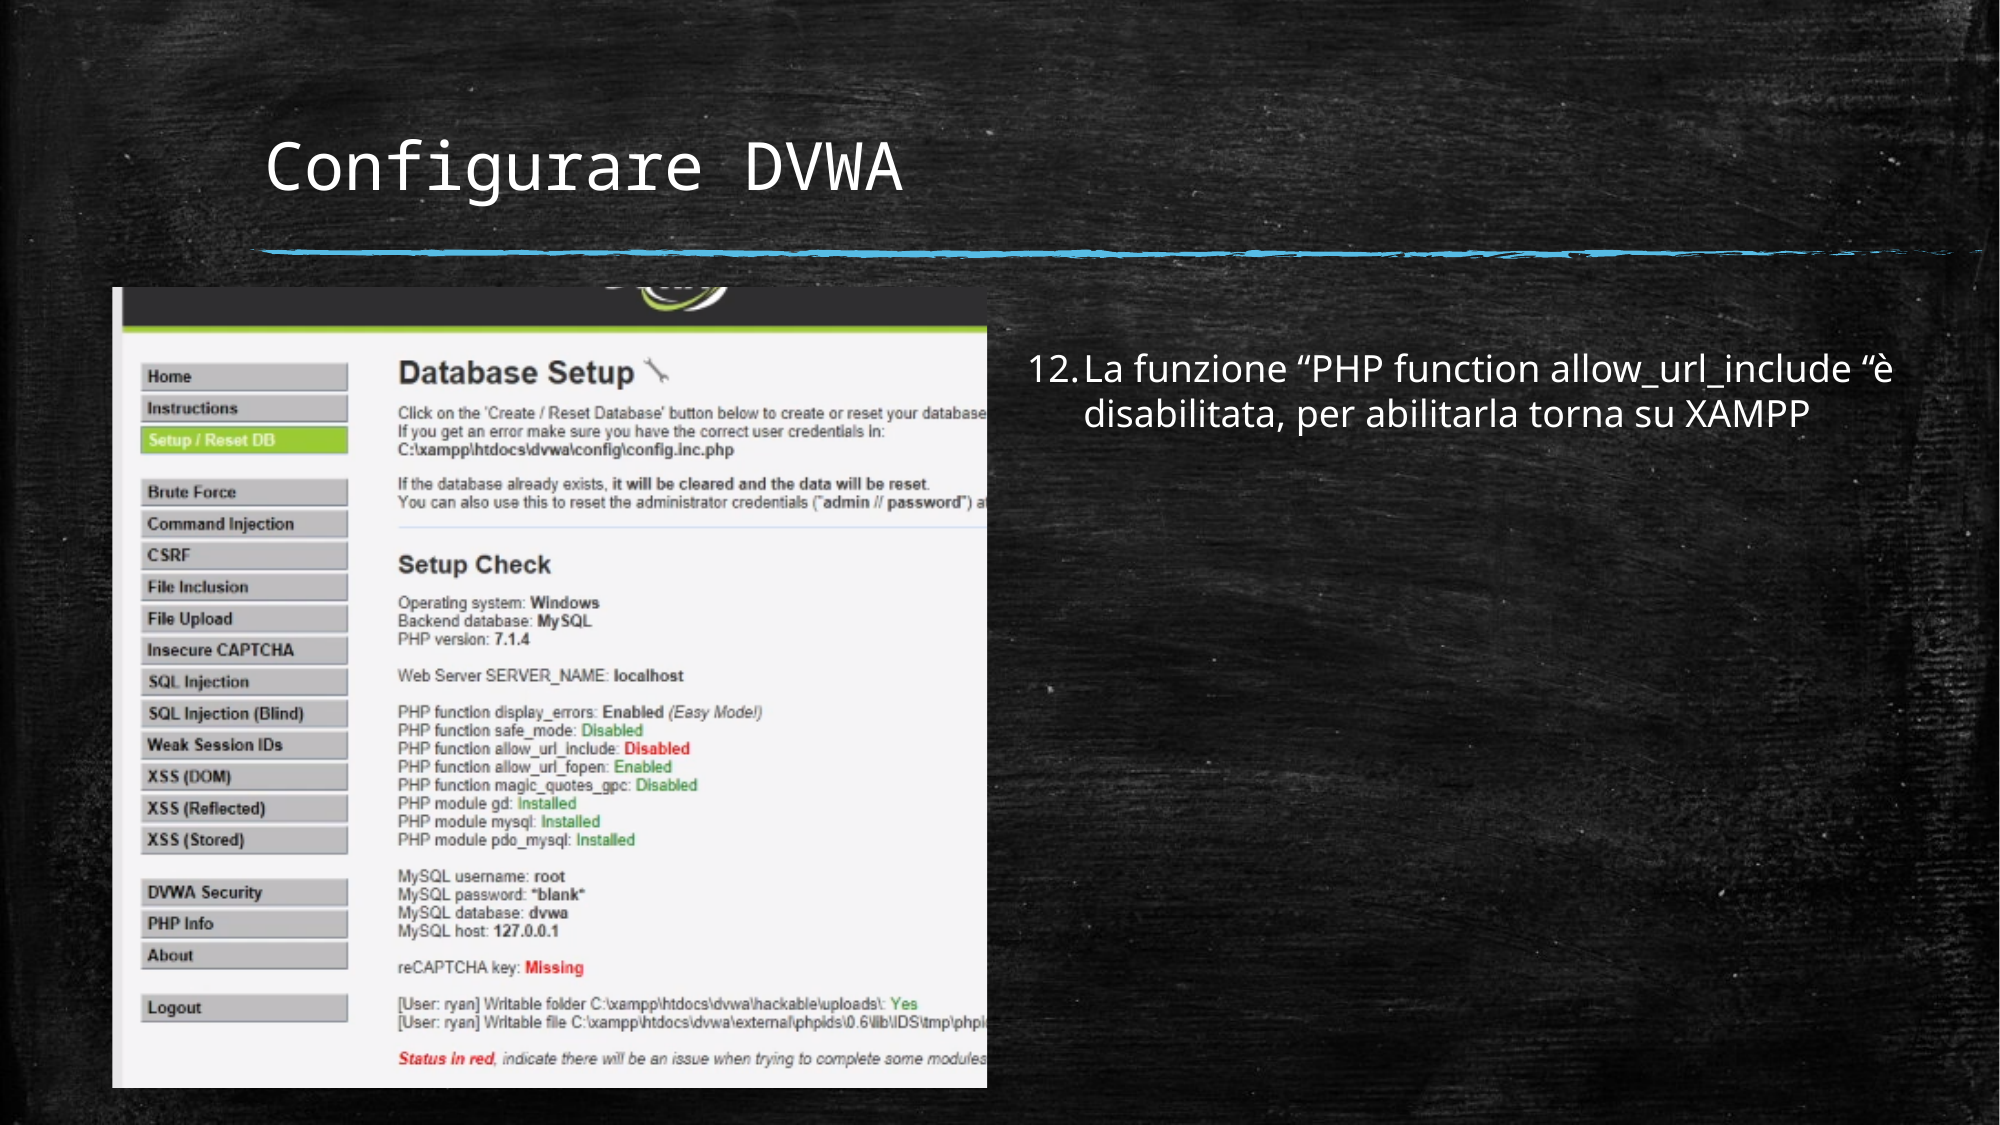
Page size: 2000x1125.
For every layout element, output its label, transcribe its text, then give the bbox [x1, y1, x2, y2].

picture [112, 287, 988, 1088]
text_box 12. La funzione “PHP function allow_url_include “è disabilitata, per abilitarla torna su XAMPP [1012, 337, 1925, 443]
title Configurare DVWA [249, 45, 1750, 213]
